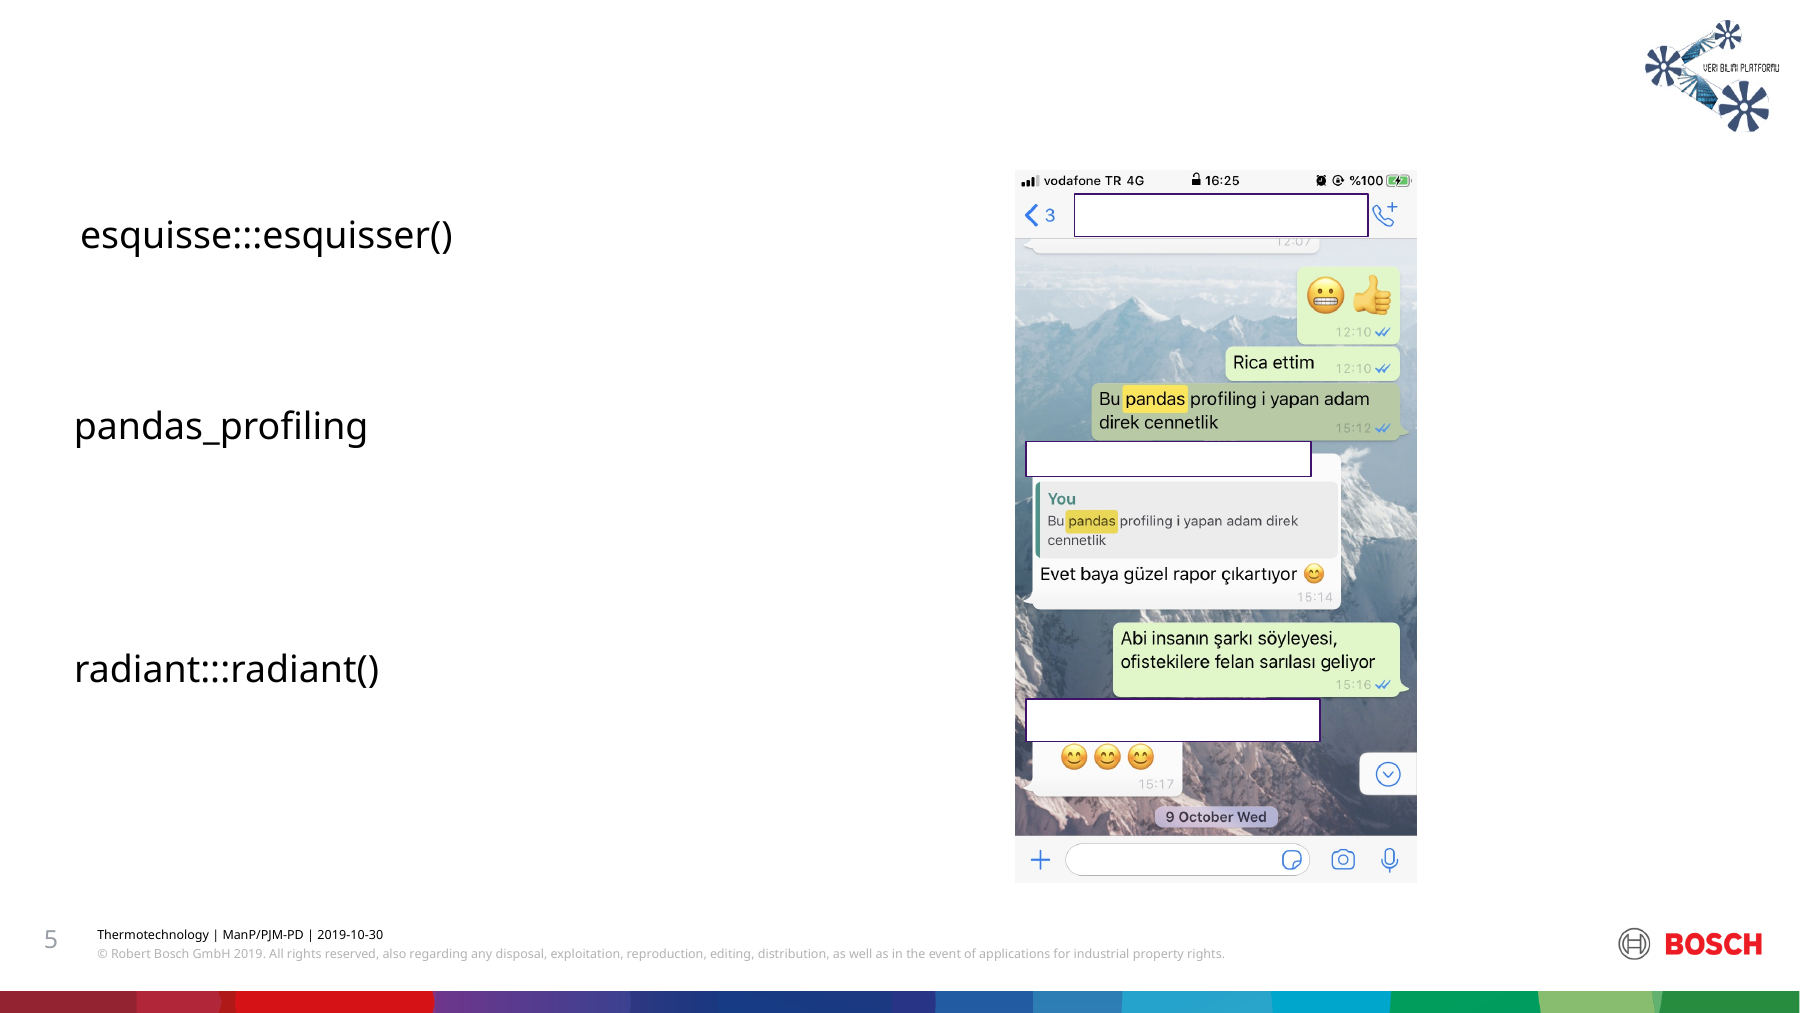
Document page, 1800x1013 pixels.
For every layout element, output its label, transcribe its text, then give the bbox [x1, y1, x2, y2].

picture [1390, 896, 1800, 1013]
text_box radiant:::radiant() [59, 638, 394, 698]
text_box esquisse:::esquisser() [65, 203, 468, 264]
picture [0, 905, 1272, 1013]
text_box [1015, 169, 1417, 884]
text_box pandas_profiling [59, 394, 384, 455]
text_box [1645, 20, 1780, 138]
slide_number 5 [43, 923, 92, 991]
